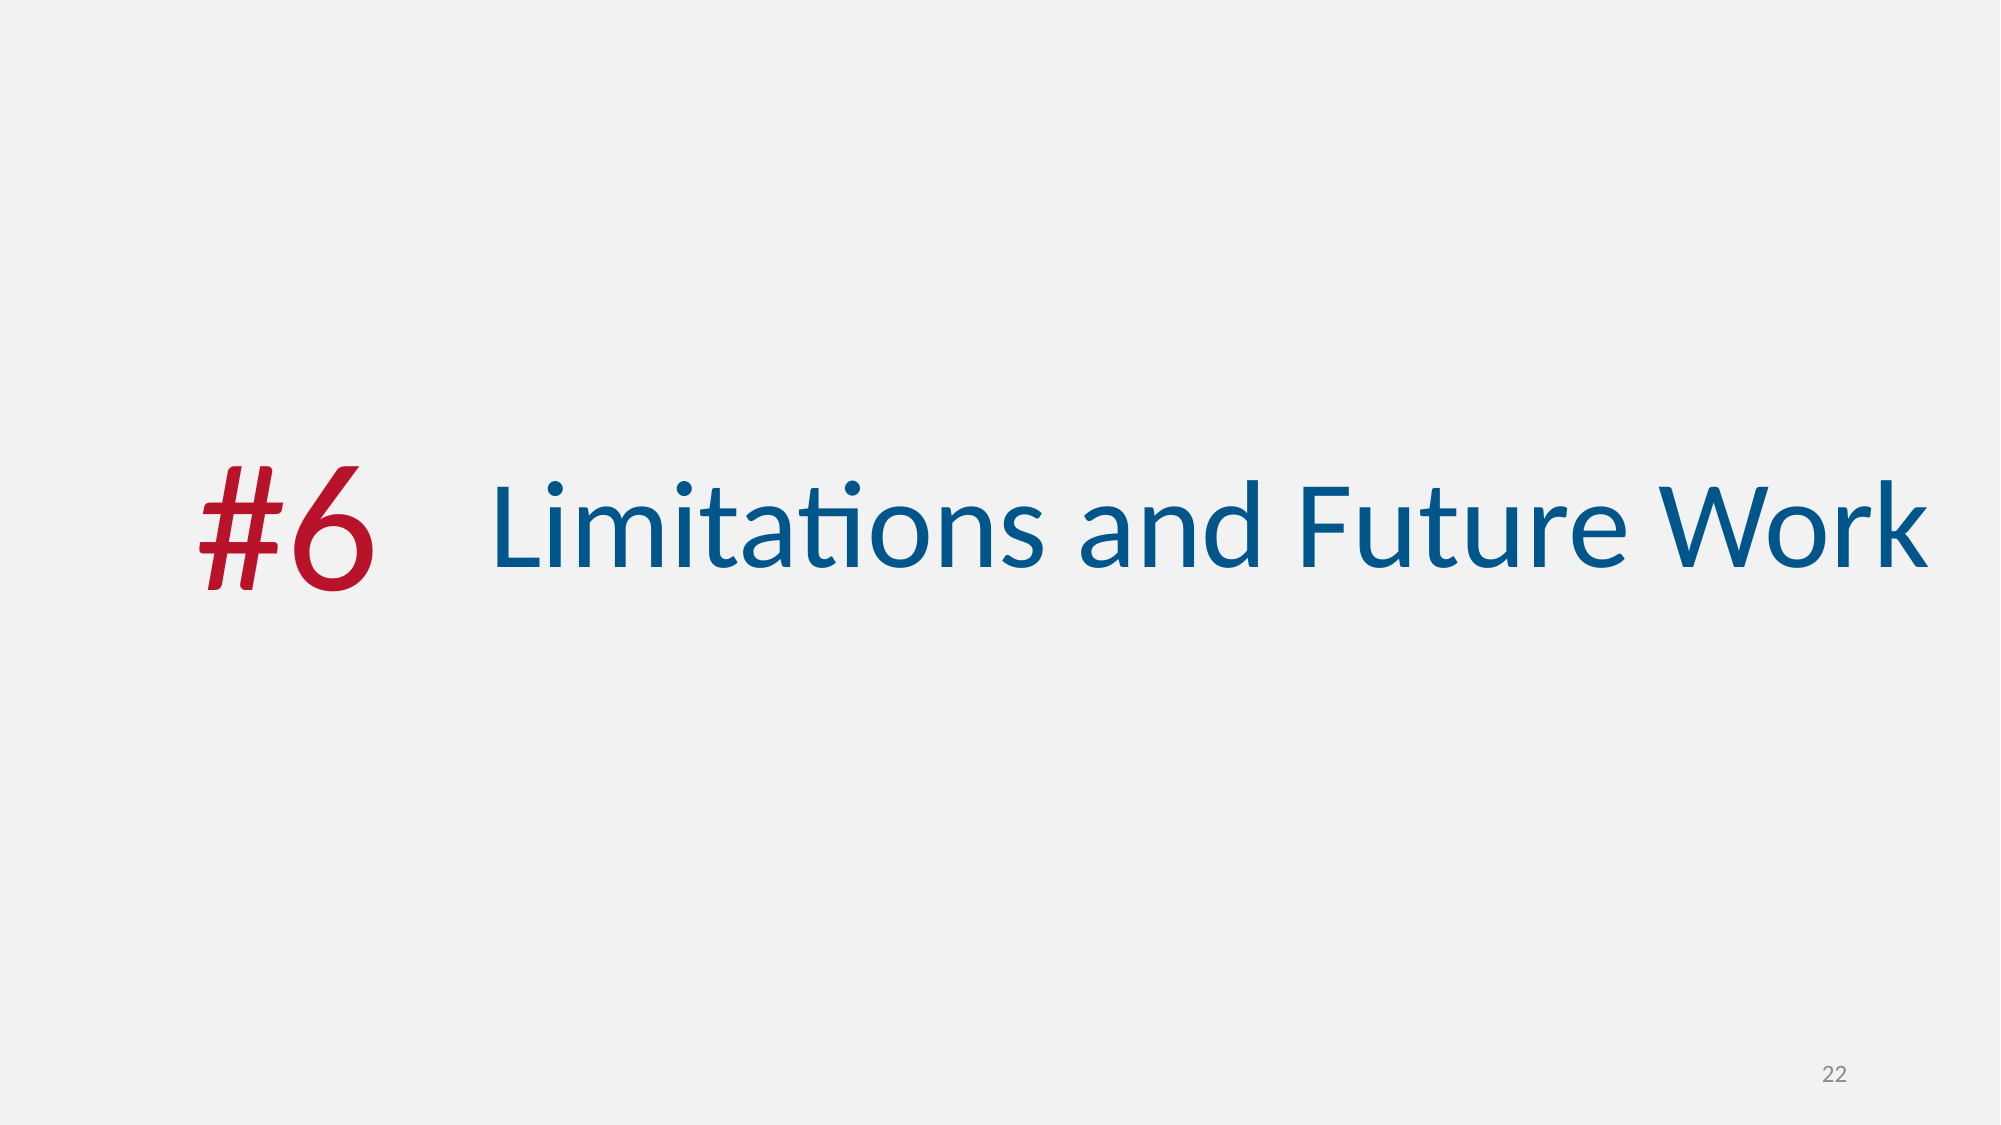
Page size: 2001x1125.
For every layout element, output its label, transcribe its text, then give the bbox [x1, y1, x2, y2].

text_box Limitations and Future Work [474, 434, 1947, 600]
slide_number 22 [1412, 1042, 1863, 1103]
text_box #6 [180, 399, 467, 634]
